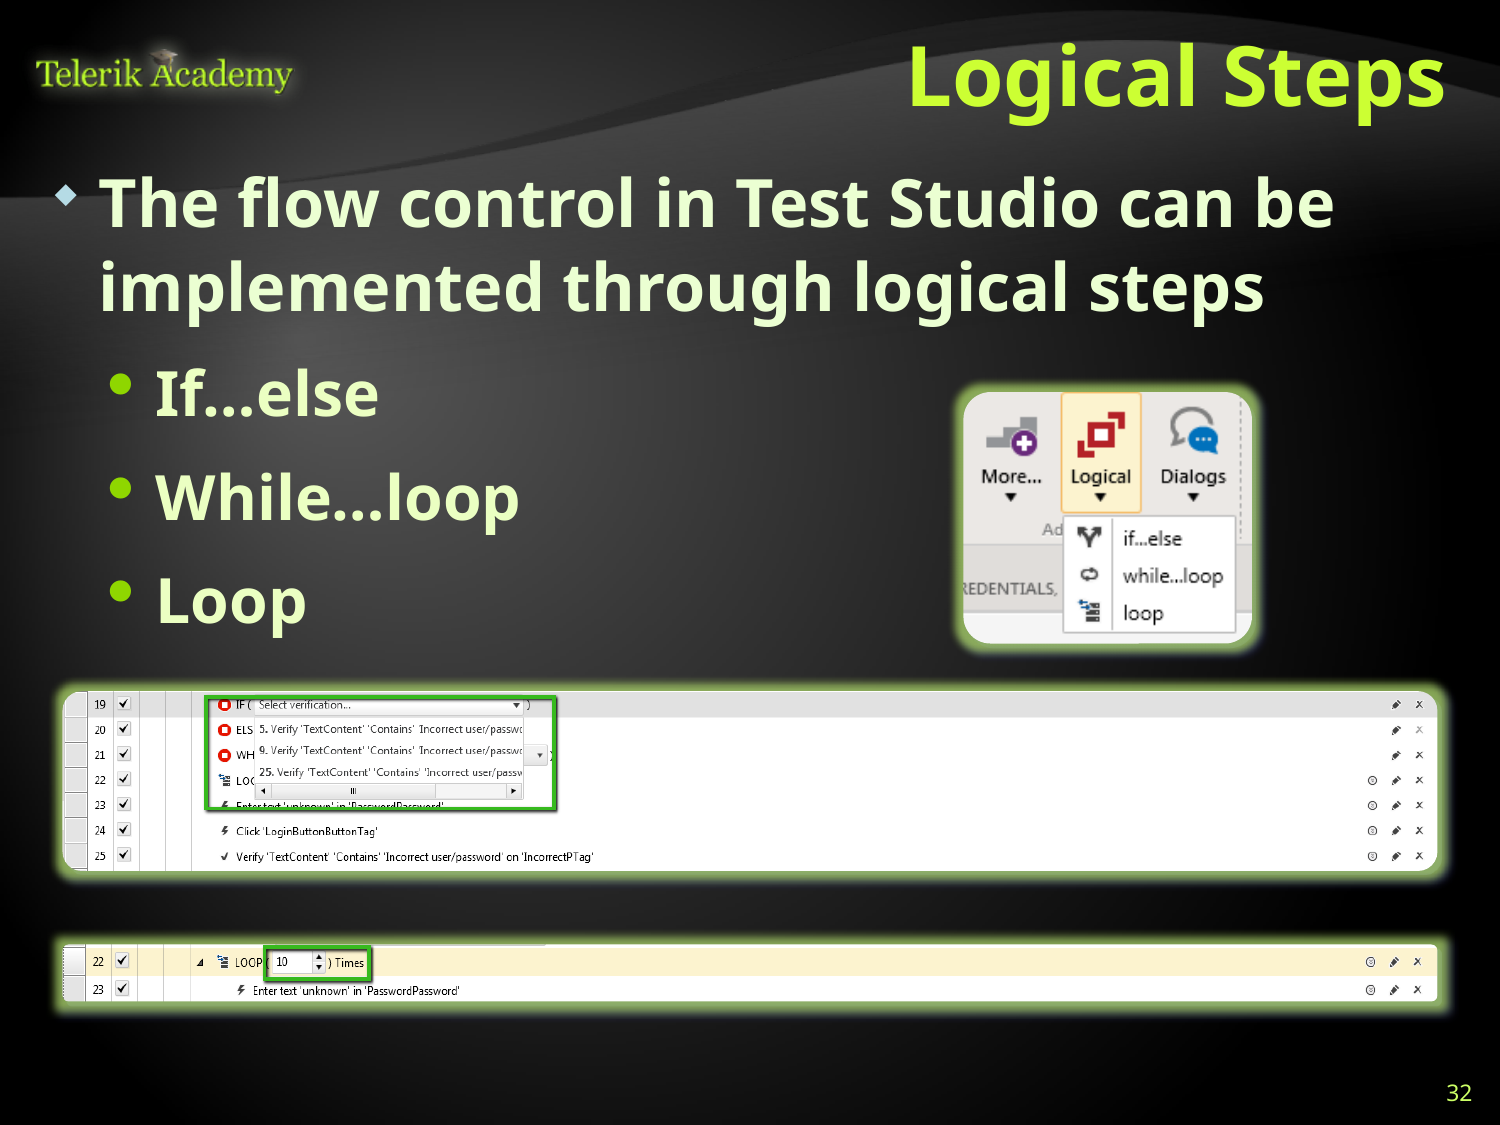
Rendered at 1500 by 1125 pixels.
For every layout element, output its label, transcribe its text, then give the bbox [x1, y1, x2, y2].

title Logical Steps [300, 12, 1463, 149]
list The flow control in Test Studio can be implemented through logical steps If…else While…loop Loop [37, 149, 1463, 1100]
picture [0, 0, 1500, 1125]
slide_number 32 [1412, 1074, 1488, 1113]
